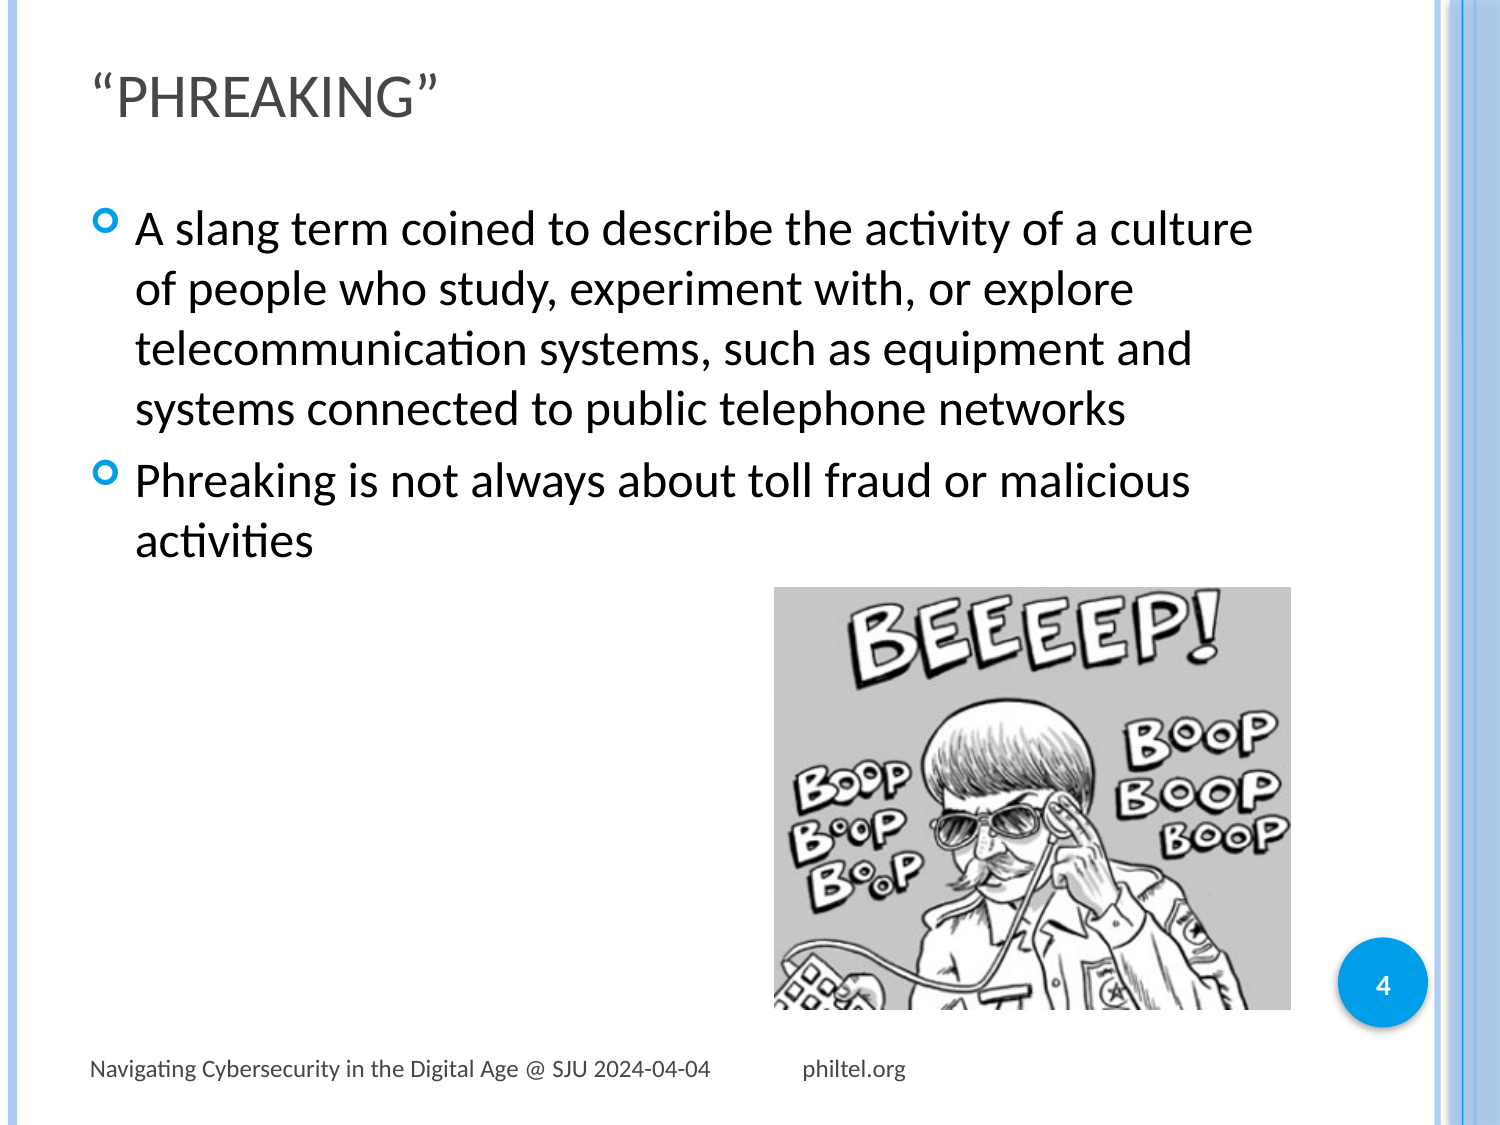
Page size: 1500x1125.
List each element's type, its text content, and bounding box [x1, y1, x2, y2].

footer Navigating Cybersecurity in the Digital Age @ SJU 2024-04-04 philtel.org [75, 1037, 1313, 1098]
slide_number 4 [1333, 940, 1434, 1027]
title “Phreaking” [75, 45, 1300, 138]
list A slang term coined to describe the activity of a culture of people who study, experiment with, or explore telecommunication systems, such as equipment and systems connected to public telephone networks Phreaking is not always about toll fraud or malicious activities [75, 187, 1300, 1037]
picture [774, 586, 1292, 1010]
